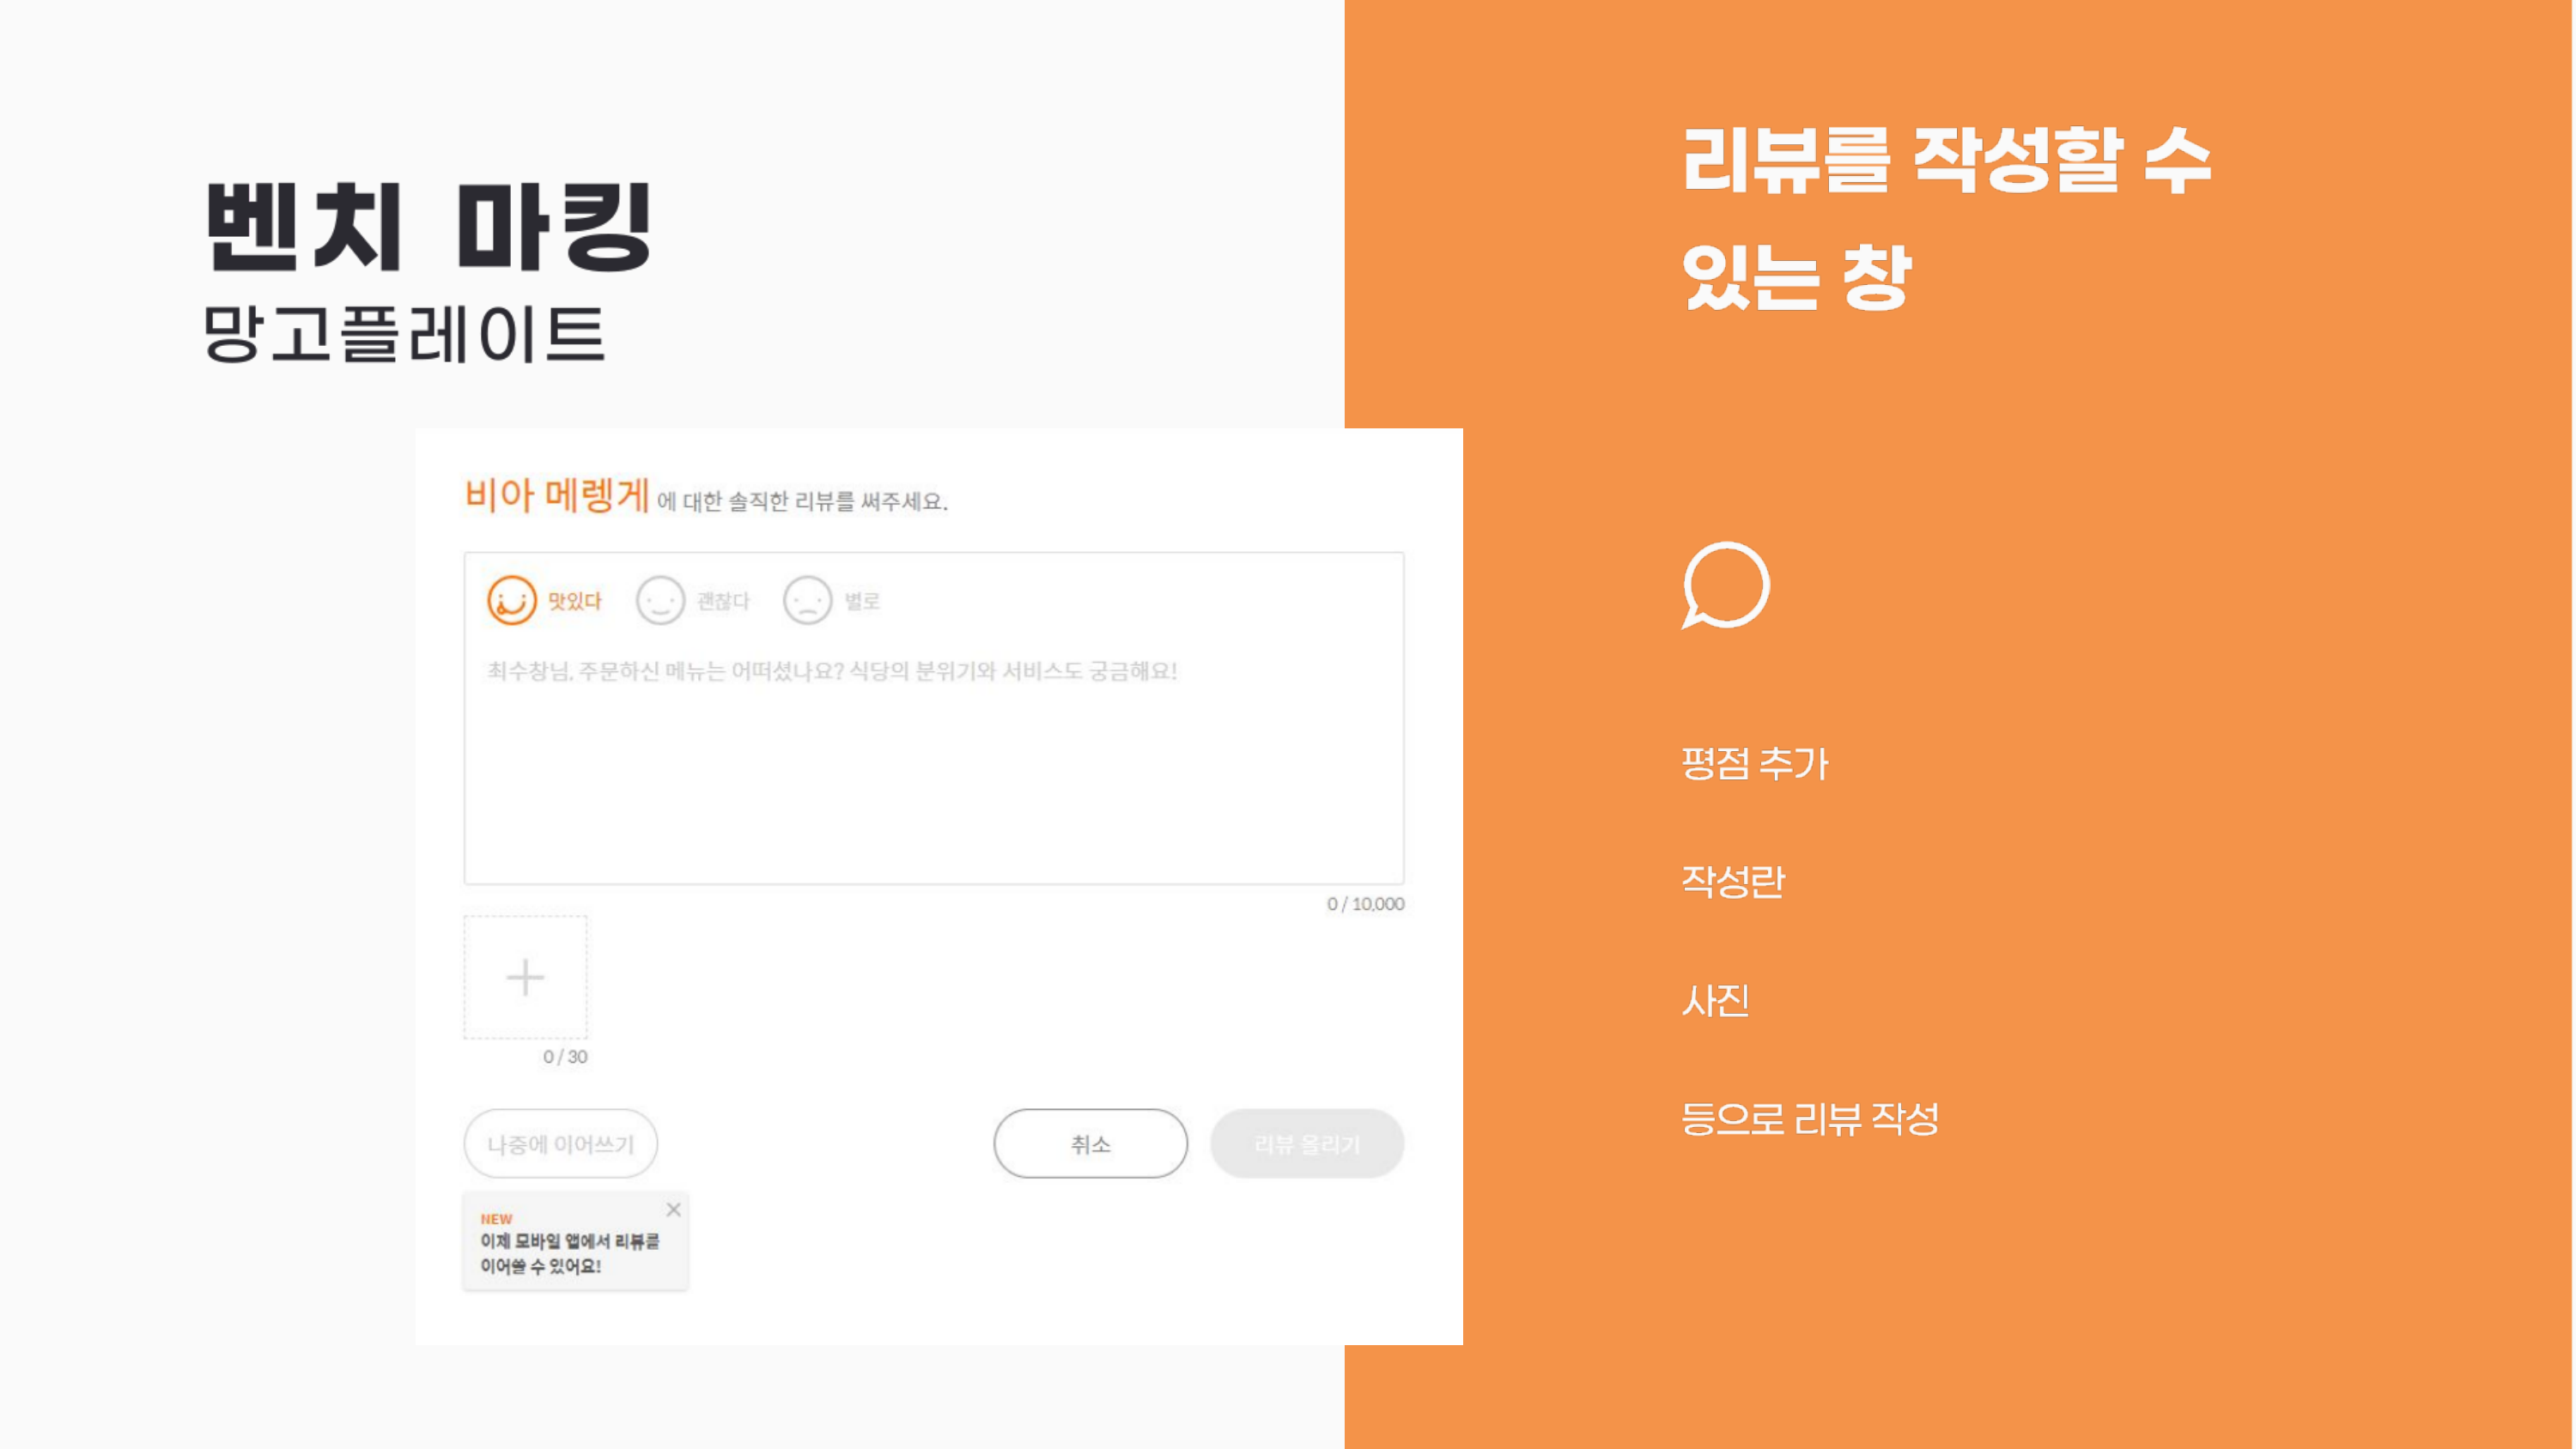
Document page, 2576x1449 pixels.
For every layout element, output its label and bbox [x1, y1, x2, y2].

text_box [1680, 541, 1771, 632]
picture [1674, 736, 1958, 1169]
picture [186, 150, 697, 396]
picture [1669, 104, 2247, 347]
text_box [416, 428, 1464, 1345]
text_box [1345, 0, 2573, 1449]
